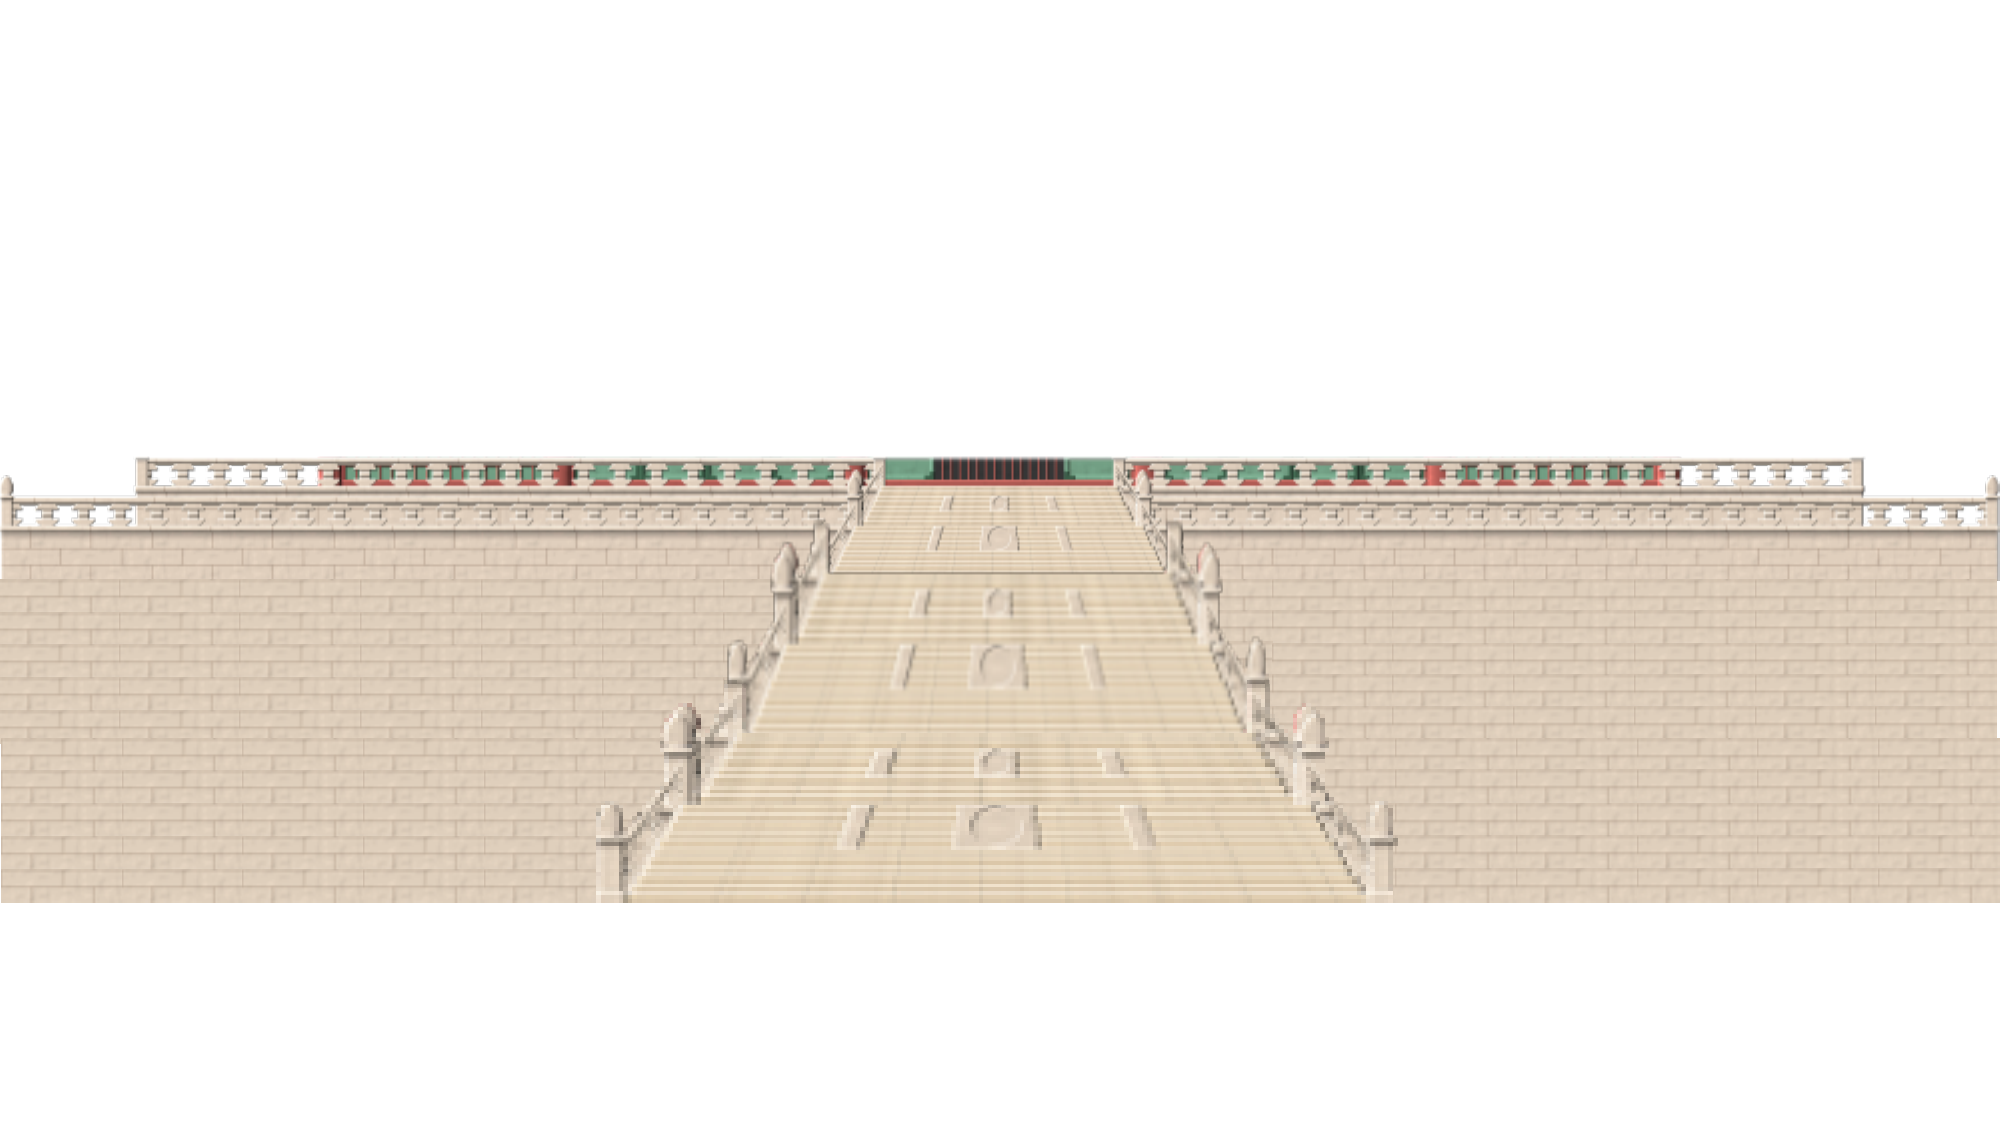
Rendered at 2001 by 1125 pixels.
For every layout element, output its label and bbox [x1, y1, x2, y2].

text_box [0, 456, 2000, 903]
